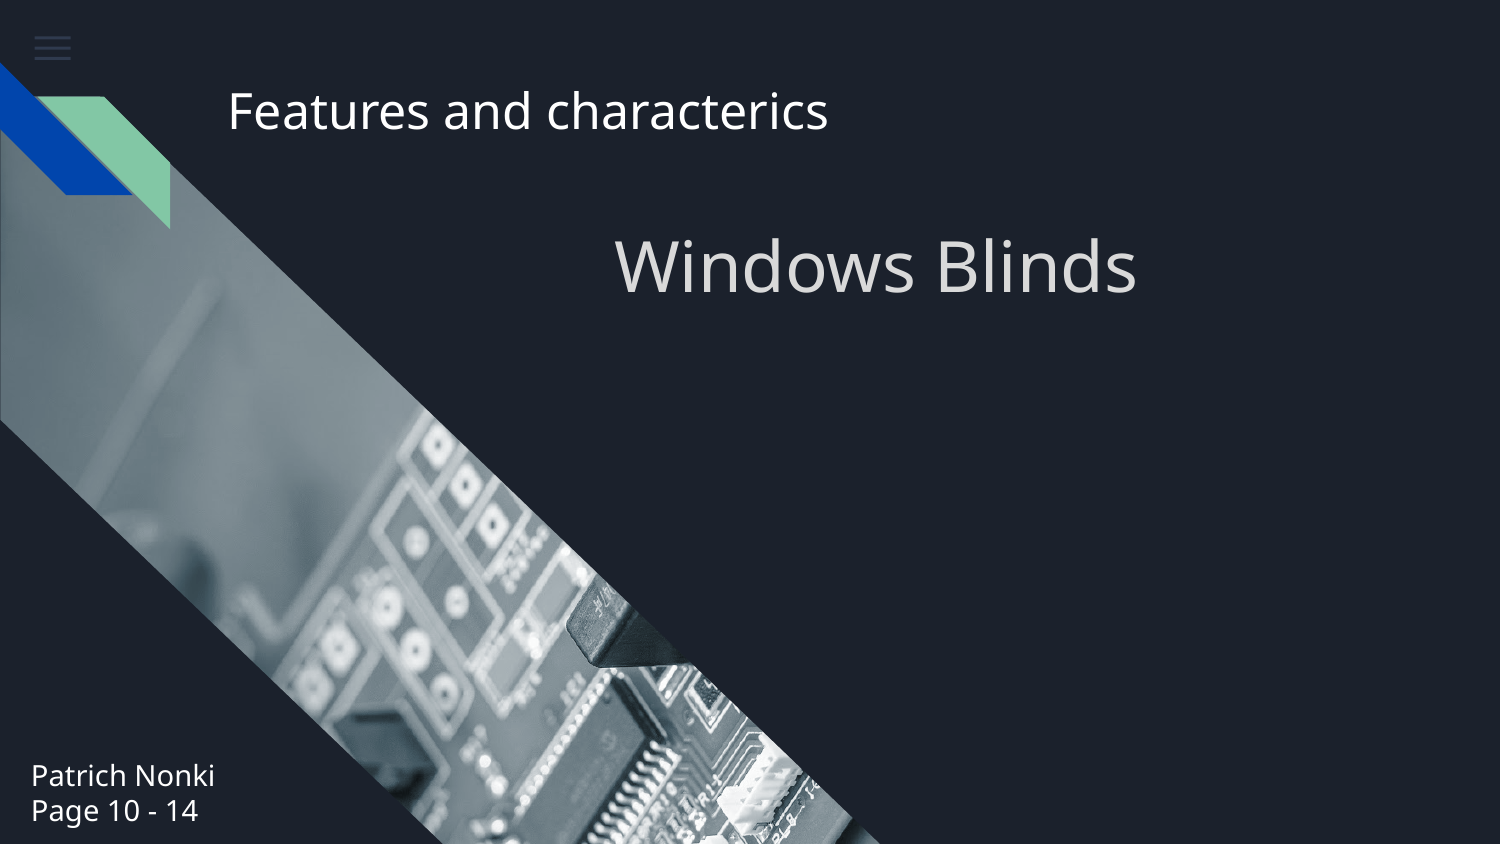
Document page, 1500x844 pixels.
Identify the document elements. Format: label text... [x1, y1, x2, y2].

text_box Patrich Nonki Page 10 - 14 [15, 742, 1027, 843]
title Features and characterics [212, 64, 1368, 215]
picture [0, 97, 774, 742]
list Windows Blinds [599, 193, 1308, 484]
